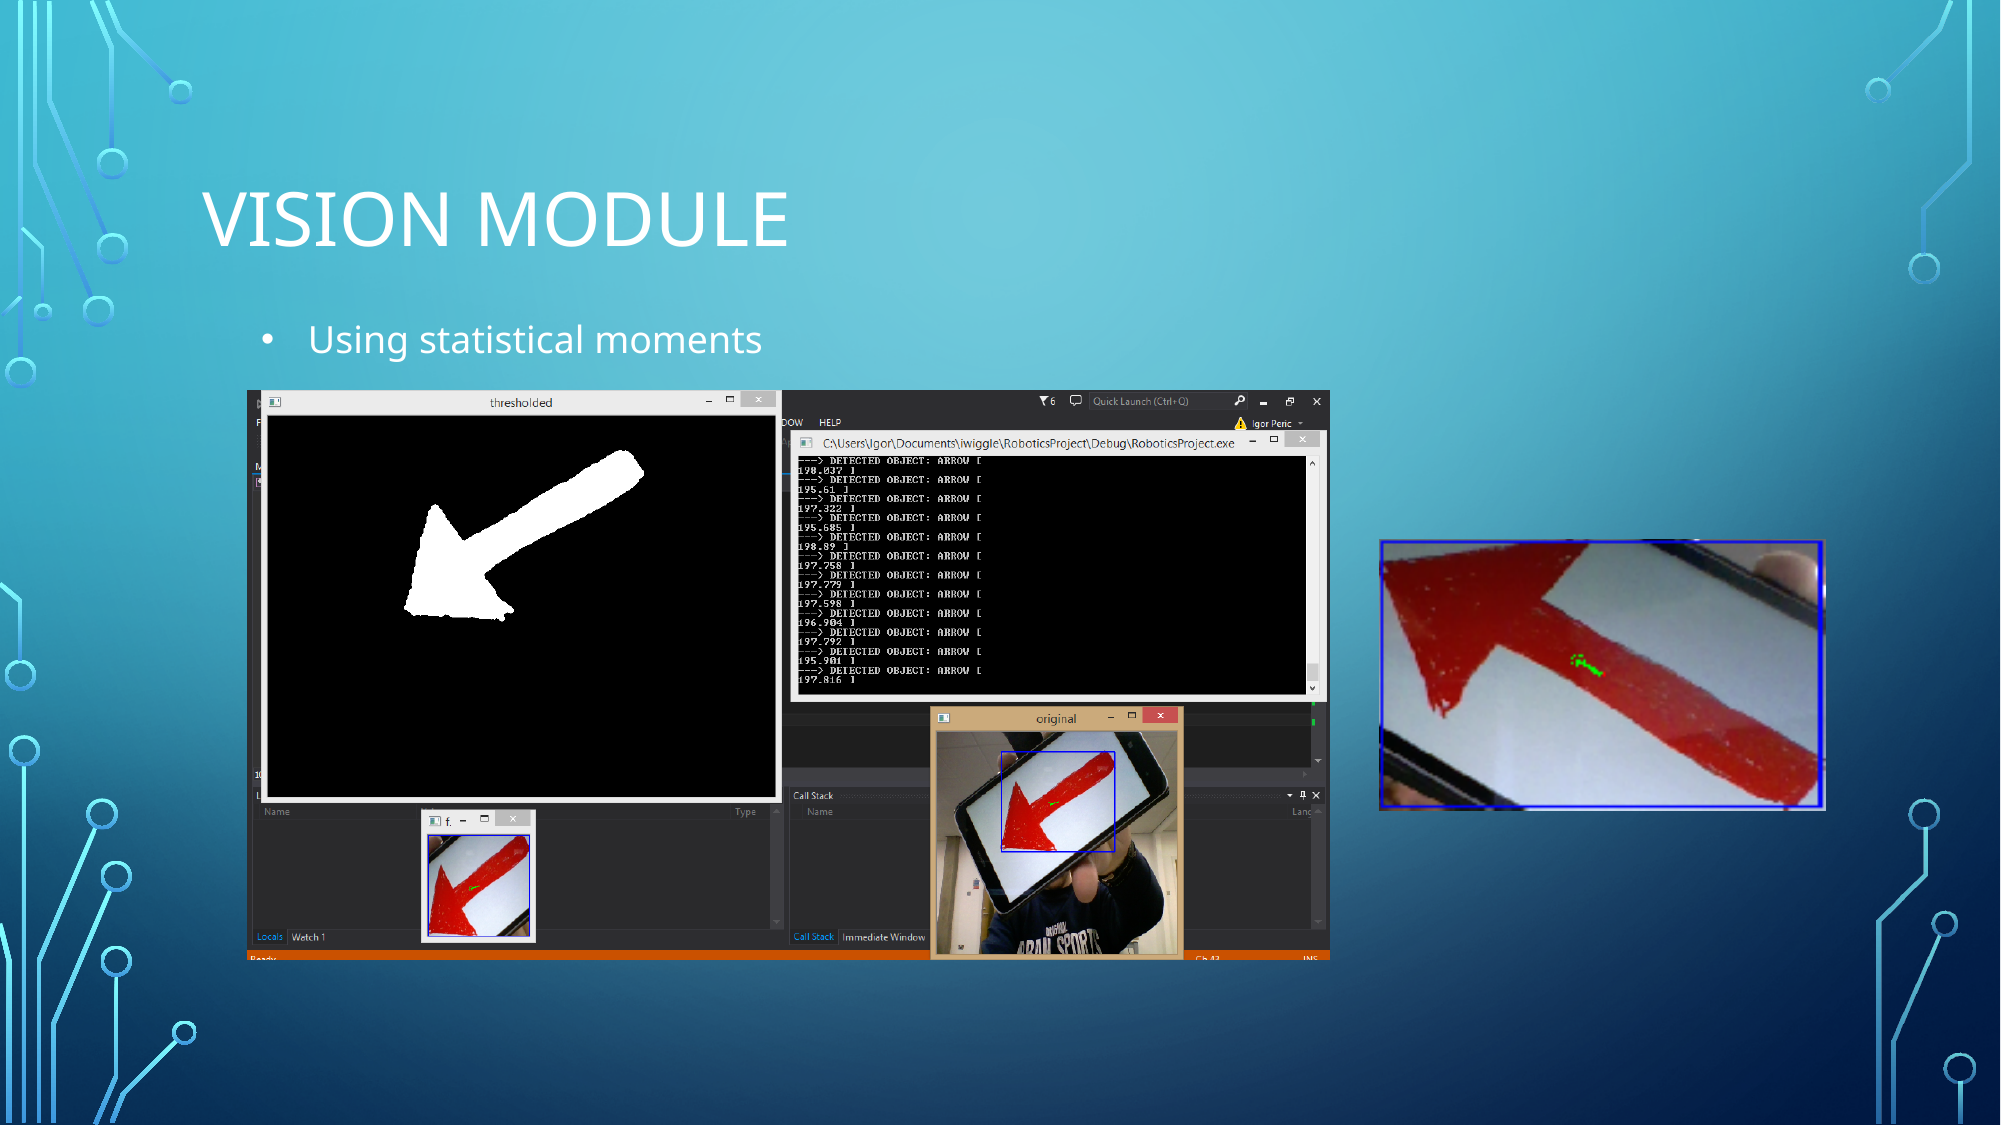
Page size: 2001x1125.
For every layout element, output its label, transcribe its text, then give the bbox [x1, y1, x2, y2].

picture [1379, 539, 1827, 811]
title Vision module [187, 101, 1813, 344]
text_box Using statistical moments [246, 308, 779, 368]
picture [247, 390, 1330, 960]
